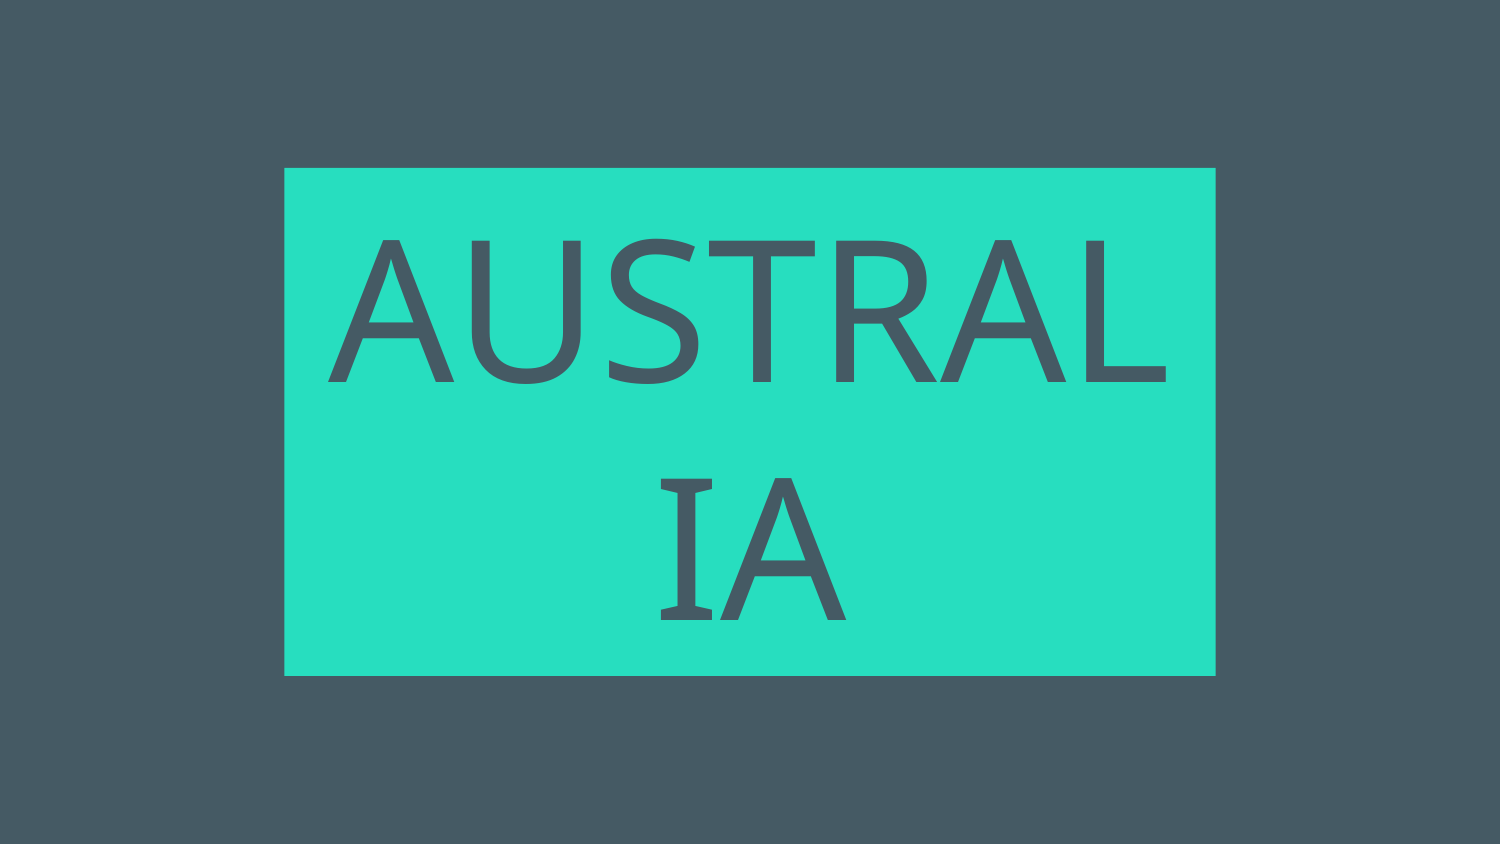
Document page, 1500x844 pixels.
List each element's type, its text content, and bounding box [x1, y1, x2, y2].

title AUSTRALIA [284, 167, 1216, 676]
